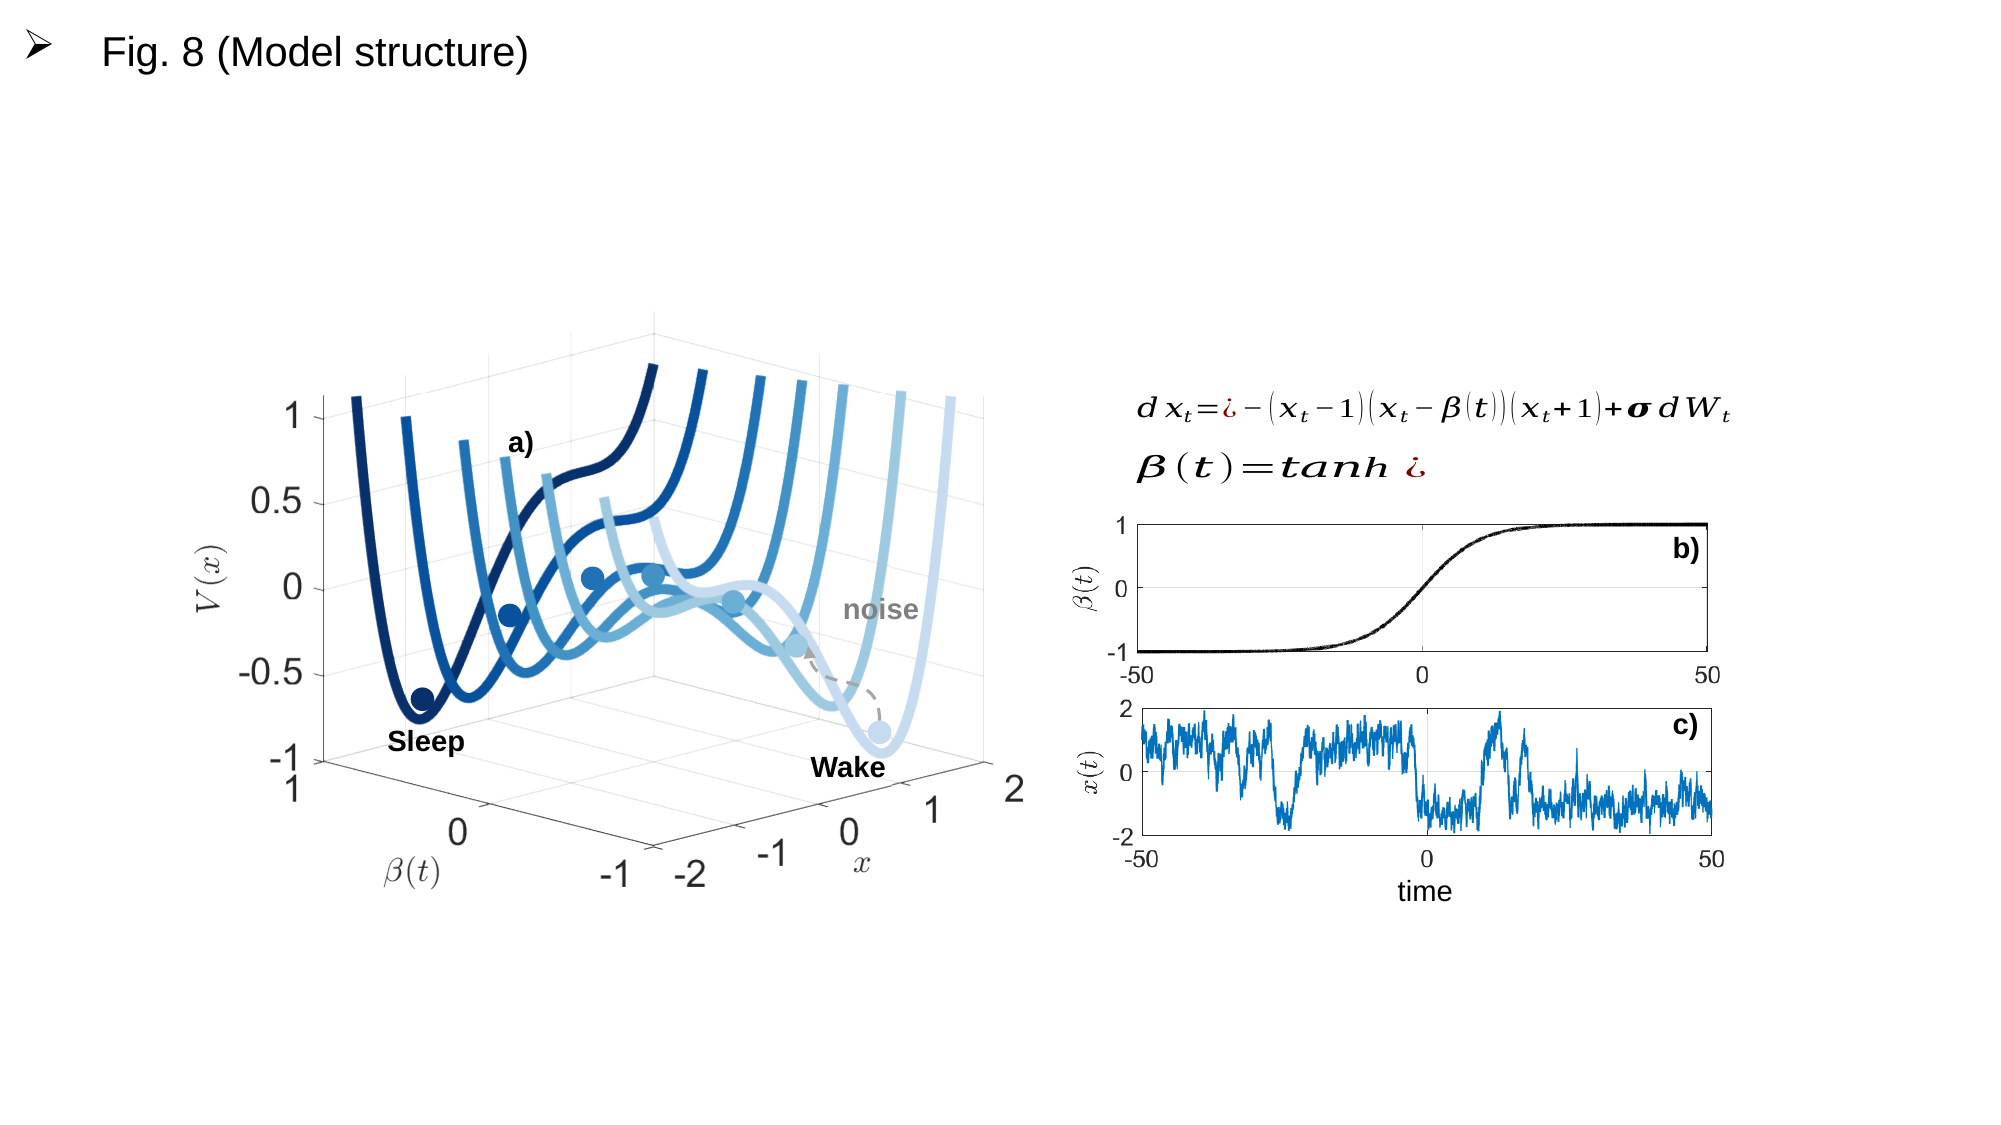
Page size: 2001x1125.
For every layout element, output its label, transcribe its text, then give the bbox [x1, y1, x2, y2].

text_box Fig. 8 (Model structure) [7, 17, 1168, 82]
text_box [191, 262, 1781, 919]
